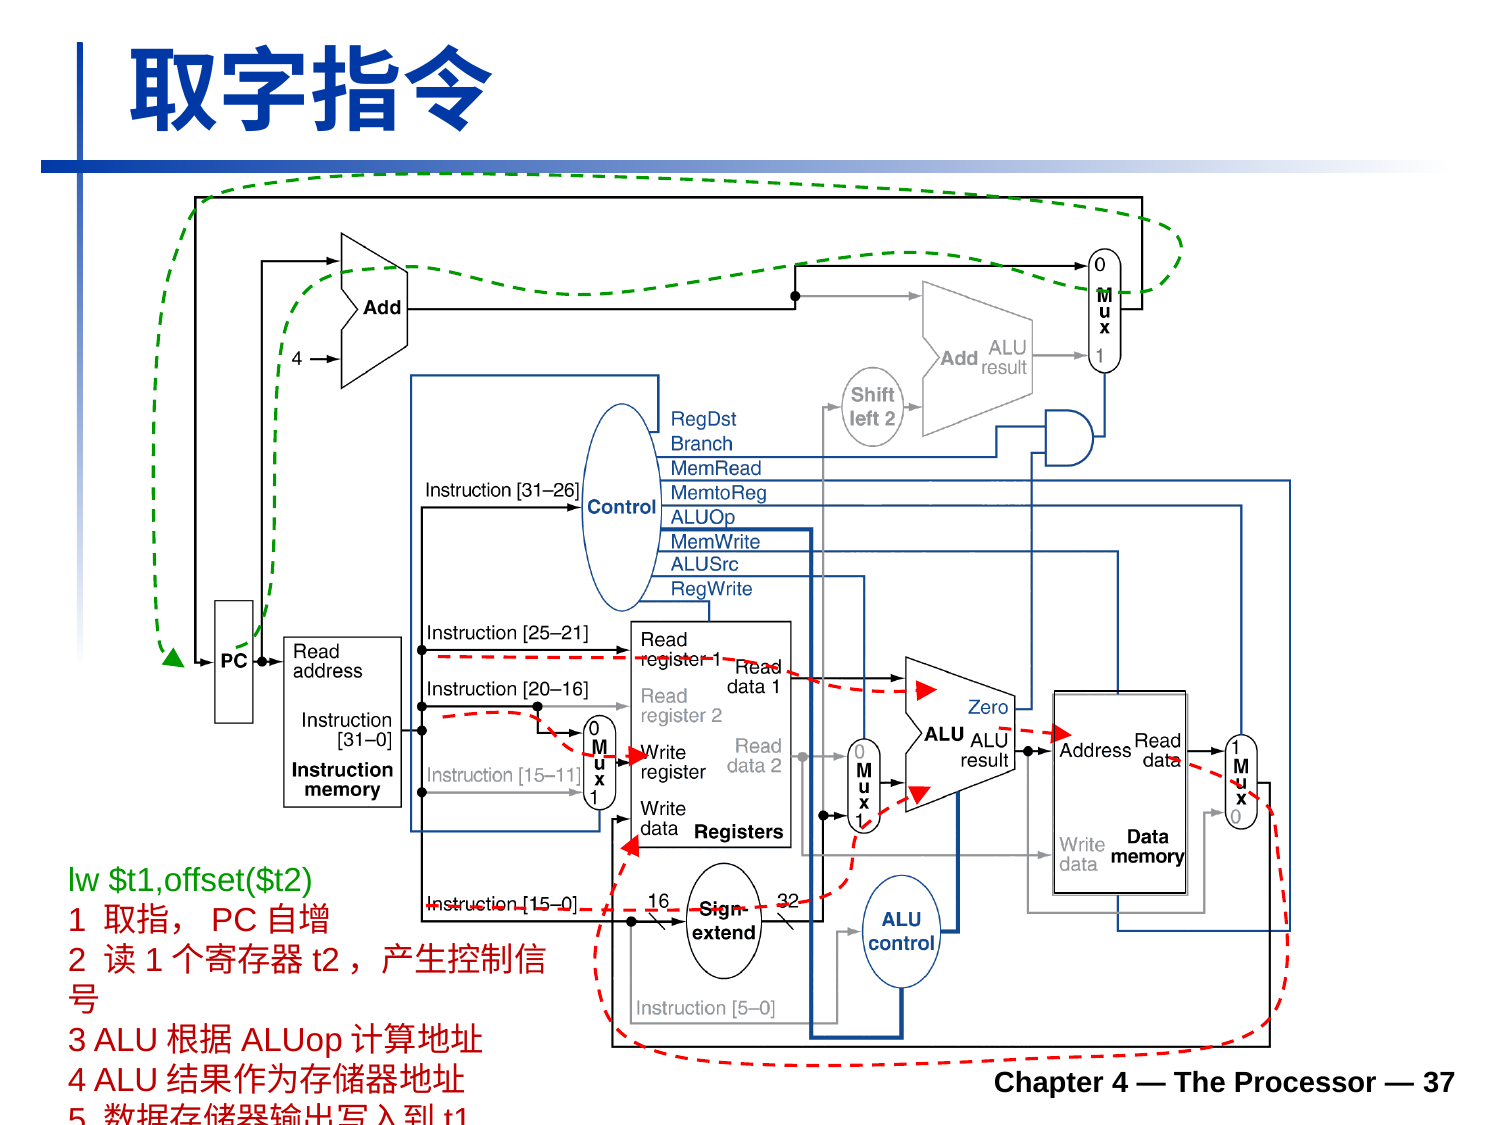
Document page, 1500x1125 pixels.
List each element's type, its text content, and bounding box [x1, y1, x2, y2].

text_box [153, 219, 189, 668]
picture [194, 196, 1291, 1049]
title 取字指令 [112, 23, 1468, 149]
footer Chapter 4 — The Processor — 37 [573, 1046, 1471, 1106]
text_box [217, 173, 968, 194]
text_box lw $t1,offset($t2) 1 取指，PC自增 2 读1个寄存器t2，产生控制信号 3 ALU根据ALUop计算地址 4 ALU结果作为存储器地址 5 数据存储器输出写入到t1 [53, 851, 573, 1125]
text_box [669, 1055, 1139, 1066]
